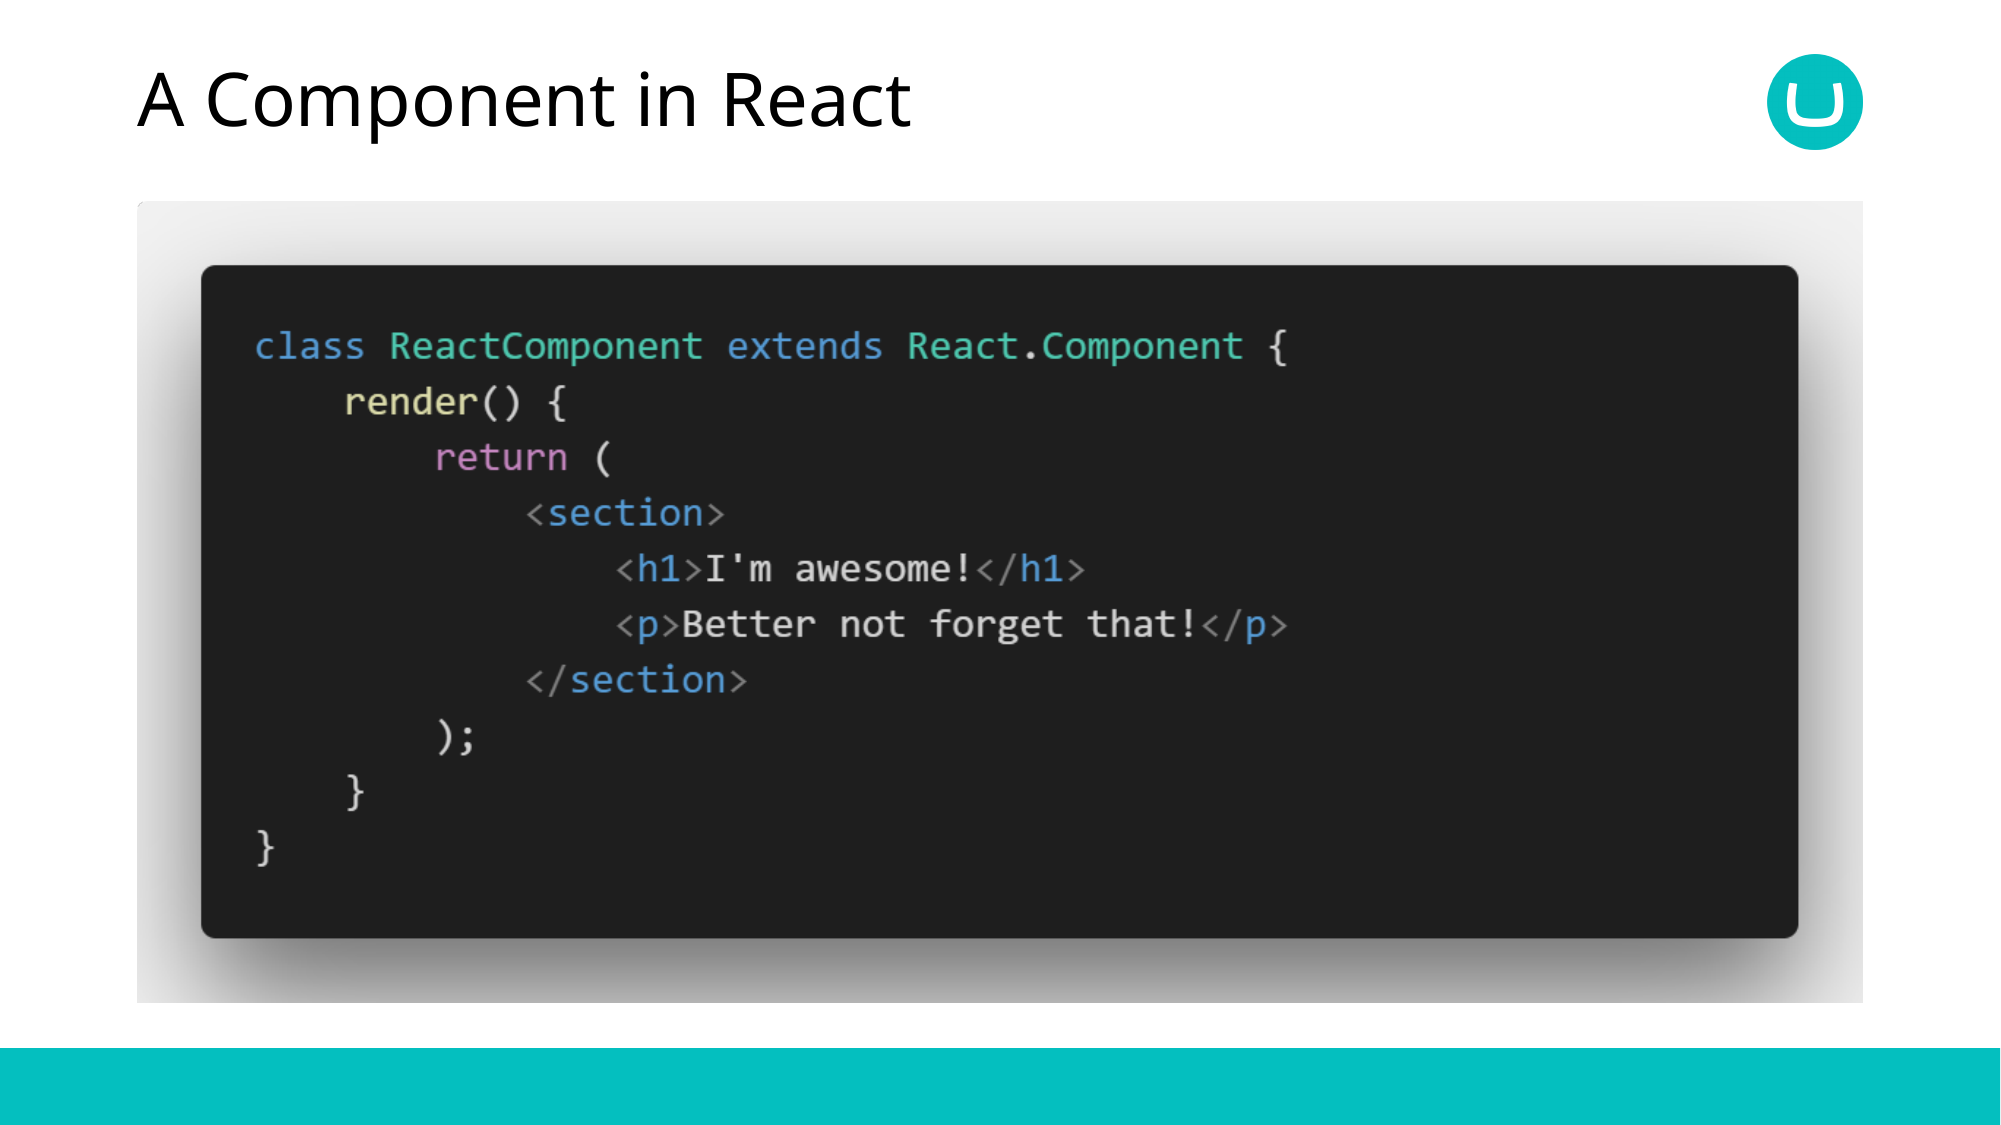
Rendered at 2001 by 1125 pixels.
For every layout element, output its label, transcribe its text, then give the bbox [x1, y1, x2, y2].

picture [1767, 54, 1863, 150]
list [137, 201, 1863, 1003]
title A Component in React [137, 54, 1662, 150]
